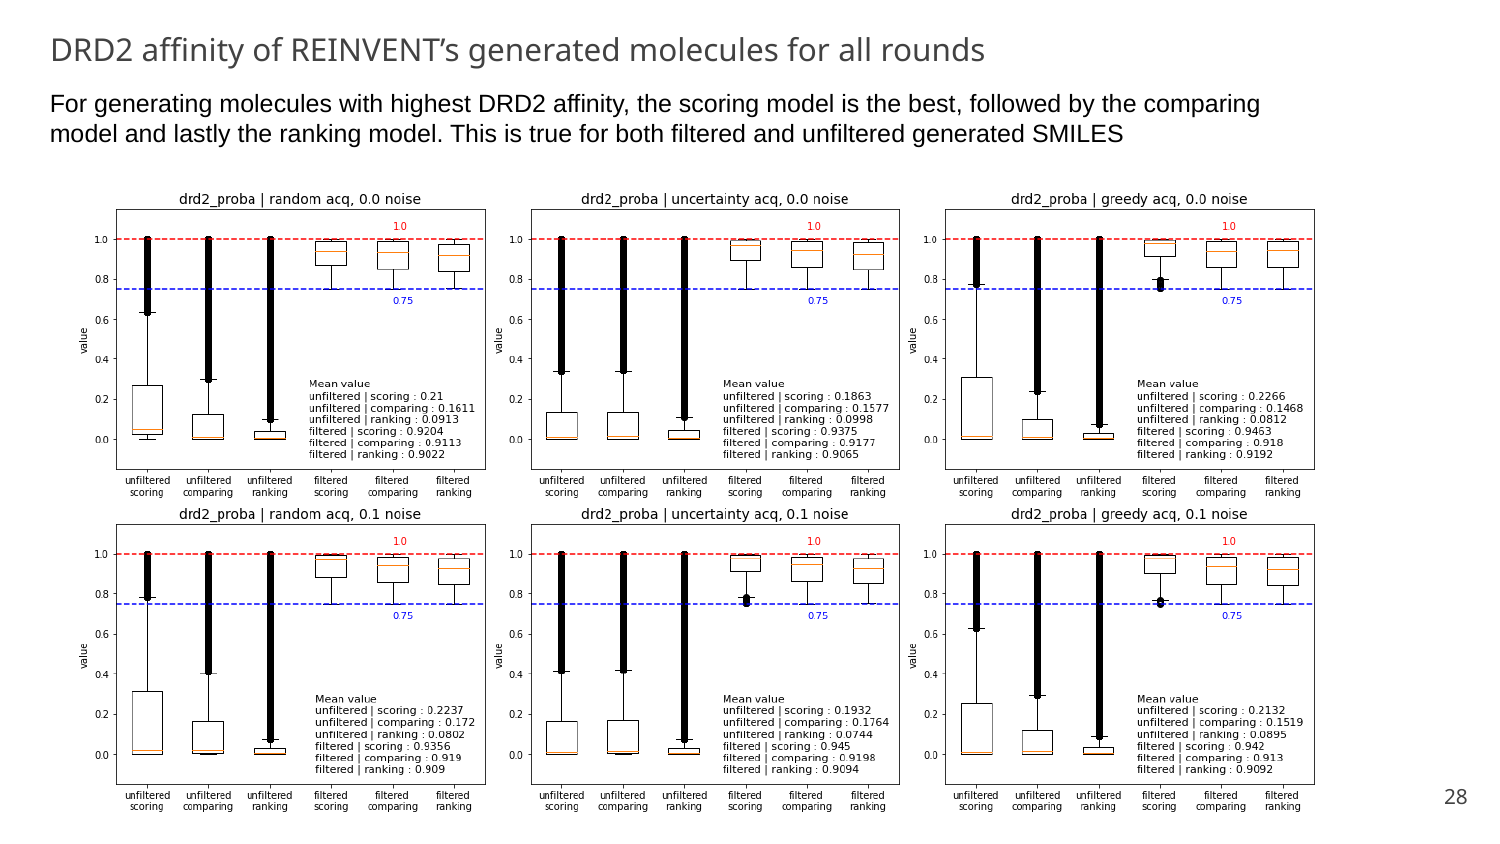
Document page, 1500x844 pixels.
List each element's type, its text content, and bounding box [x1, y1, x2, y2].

text_box For generating molecules with highest DRD2 affinity, the scoring model is the best, followed by the comparing model and lastly the ranking model. This is true for both filtered and unfiltered generated SMILES [34, 79, 1319, 155]
picture [72, 183, 1319, 819]
title DRD2 affinity of REINVENT’s generated molecules for all rounds [35, 15, 1231, 79]
slide_number 28 [1392, 765, 1483, 830]
